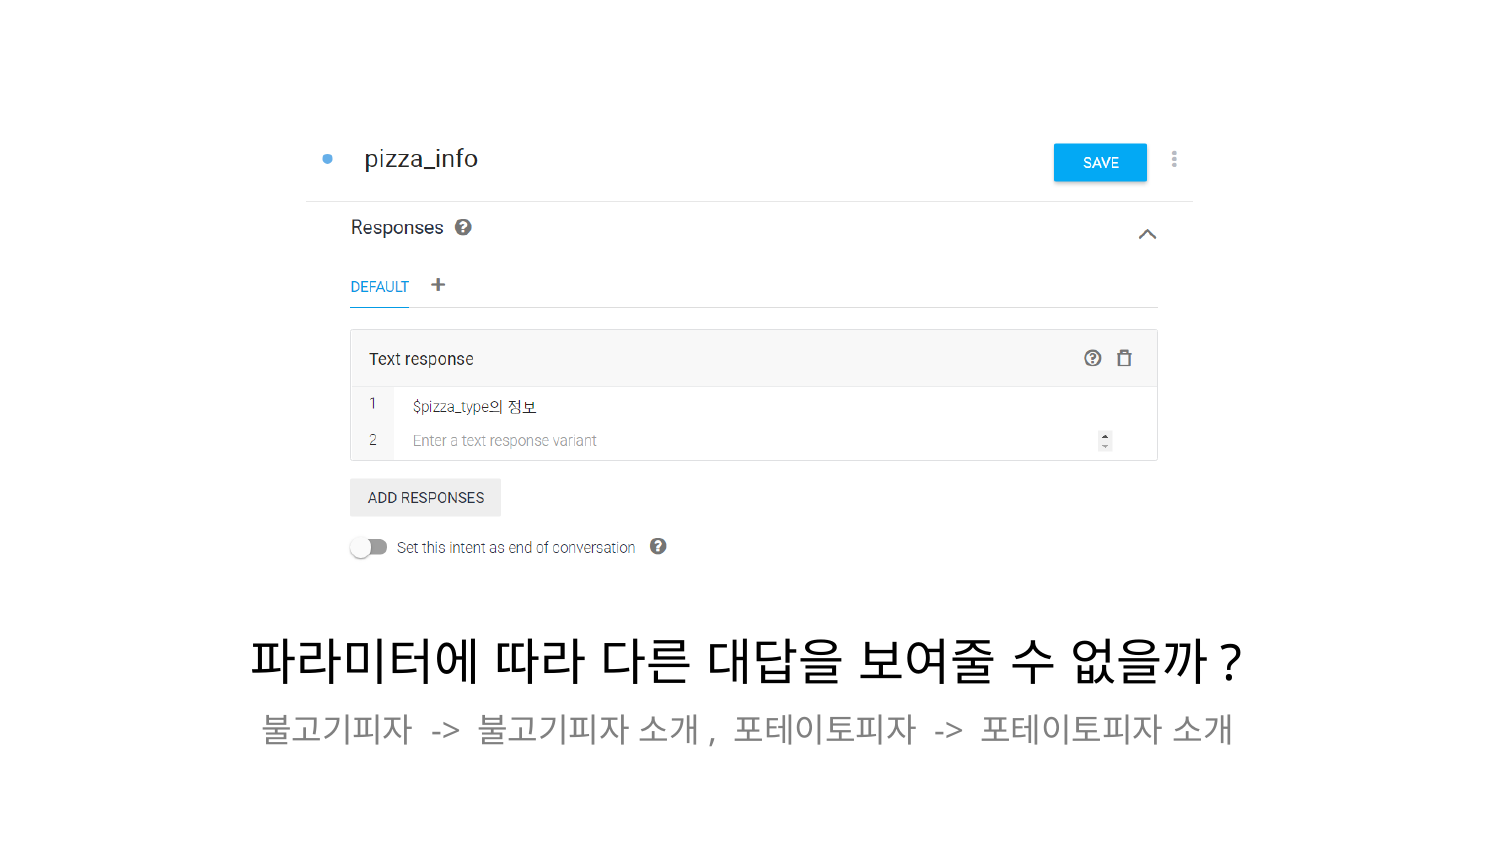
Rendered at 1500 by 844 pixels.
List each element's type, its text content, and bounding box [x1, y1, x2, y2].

picture [305, 133, 1193, 576]
text_box 불고기피자 -> 불고기피자 소개, 포테이토피자 -> 포테이토피자 소개 [246, 701, 1249, 757]
text_box 파라미터에 따라 다른 대답을 보여줄 수 없을까? [235, 622, 1258, 698]
